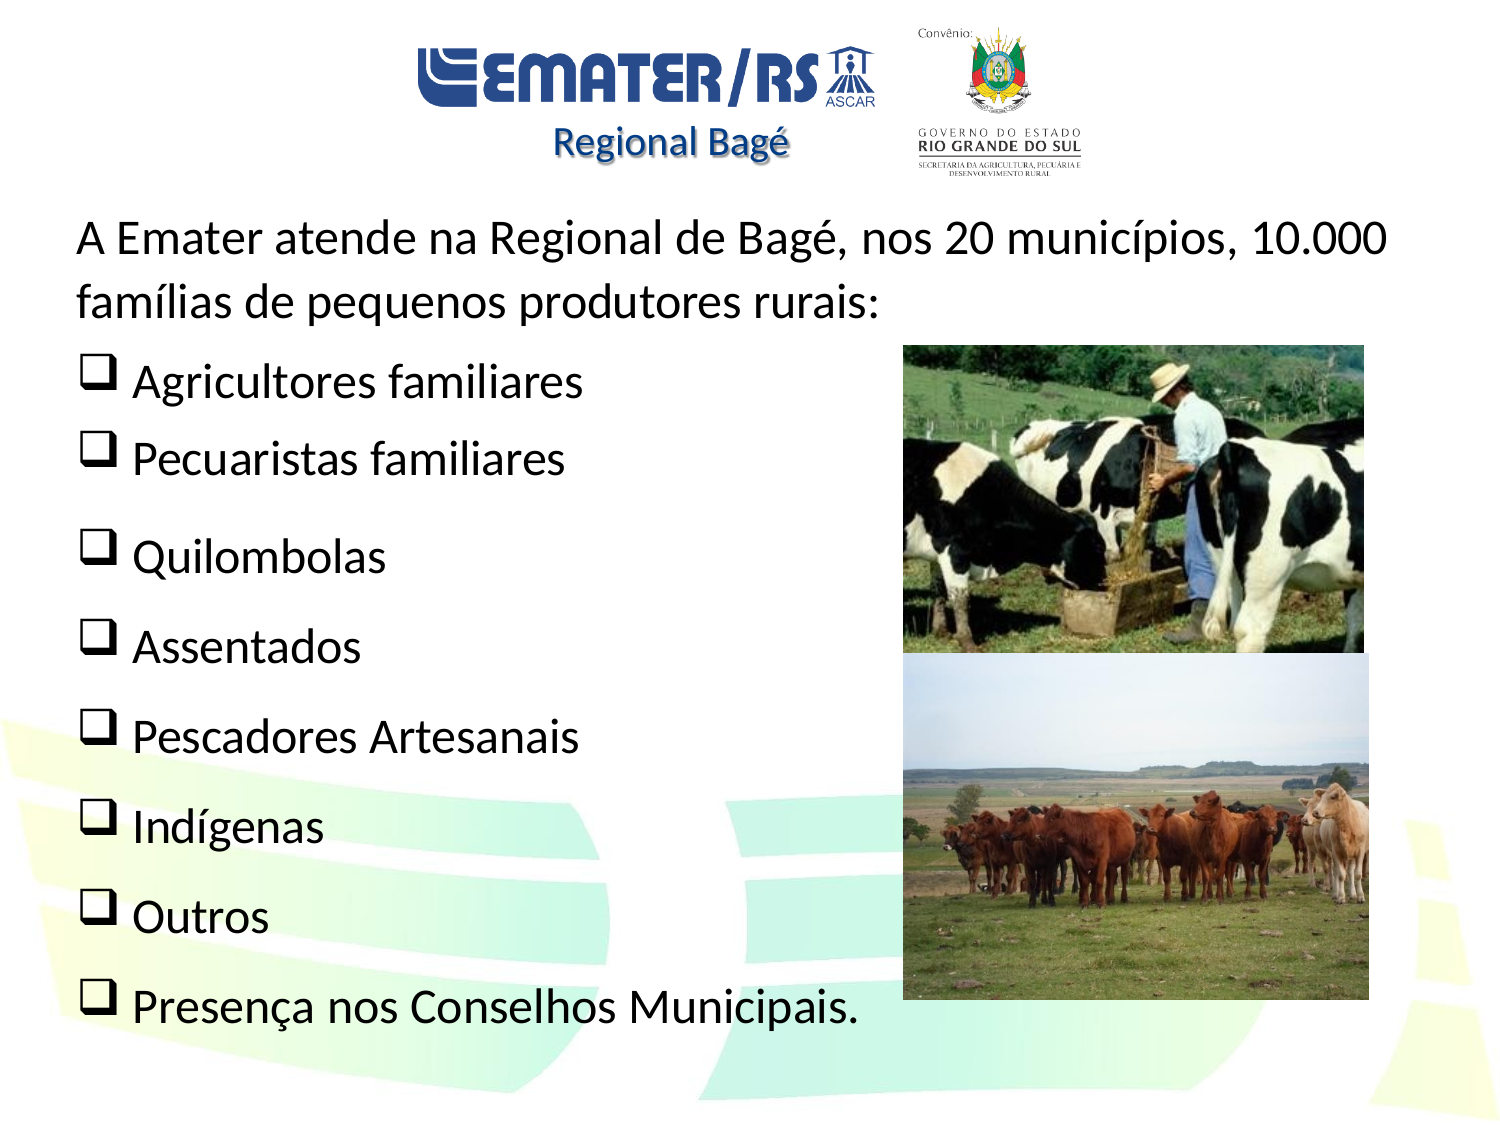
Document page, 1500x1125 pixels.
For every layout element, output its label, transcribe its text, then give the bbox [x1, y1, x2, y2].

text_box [903, 345, 1370, 1000]
text_box Agricultores familiares Pecuaristas familiares Quilombolas Assentados Pescadores Artesanais Indígenas Outros Presença nos Conselhos Municipais. [74, 330, 864, 716]
picture [418, 27, 1082, 176]
title A Emater atende na Regional de Bagé, nos 20 municípios, 10.000 famílias de pequenos produtores rurais: [74, 199, 1391, 390]
picture [0, 718, 1500, 1122]
